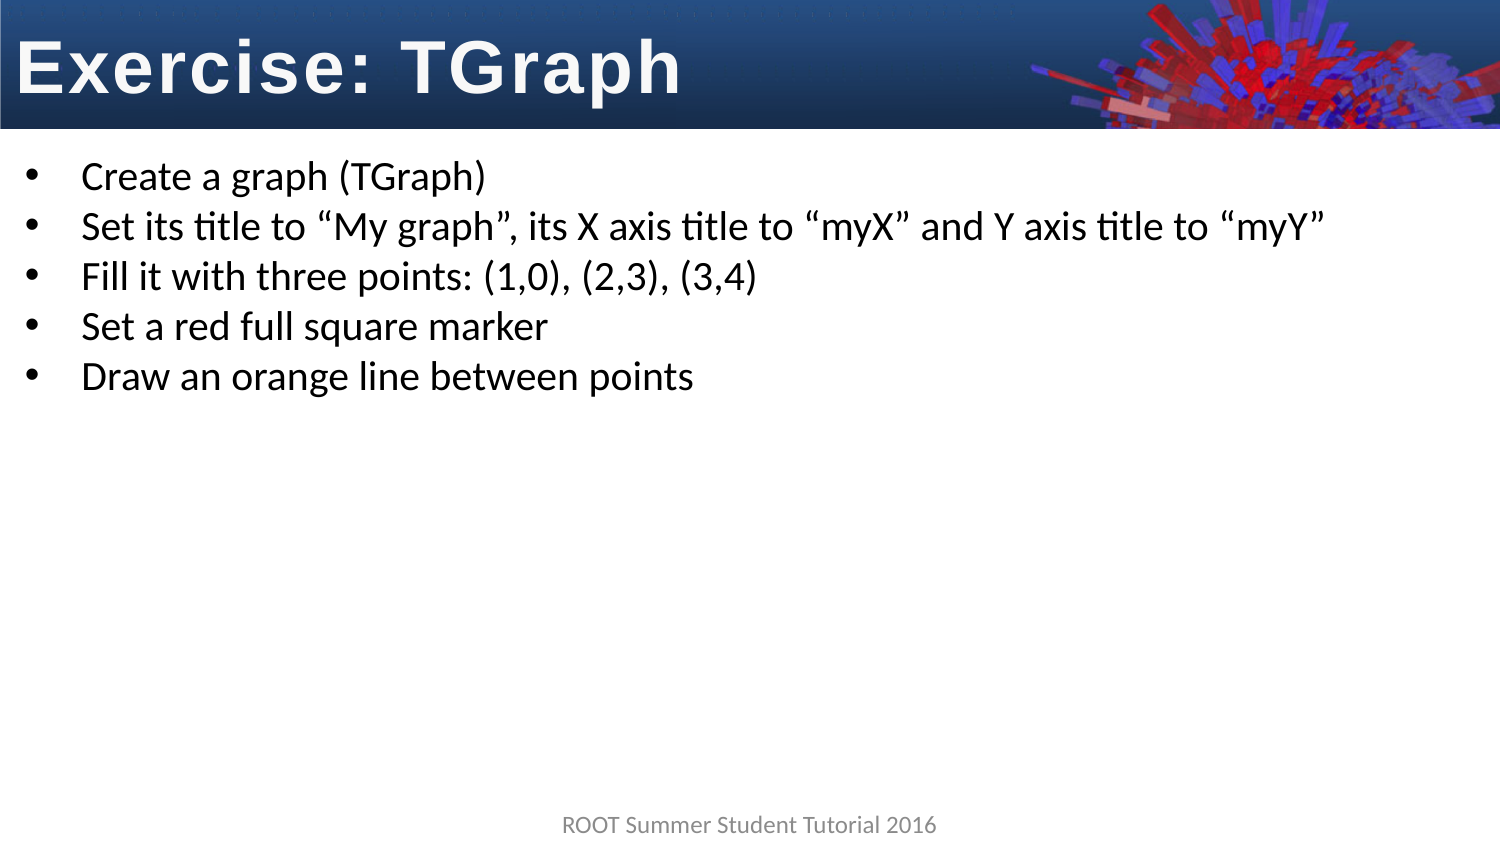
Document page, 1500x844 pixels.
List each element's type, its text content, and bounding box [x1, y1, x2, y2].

text_box Exercise: TGraph [0, 0, 1500, 129]
footer ROOT Summer Student Tutorial 2016 [512, 800, 988, 844]
text_box Create a graph (TGraph) Set its title to “My graph”, its X axis title to “myX” and Y axis title to “myY” Fill it with three points: (1,0), (2,3), (3,4) Set a red full square marker Draw an orange line between points [10, 141, 1488, 457]
